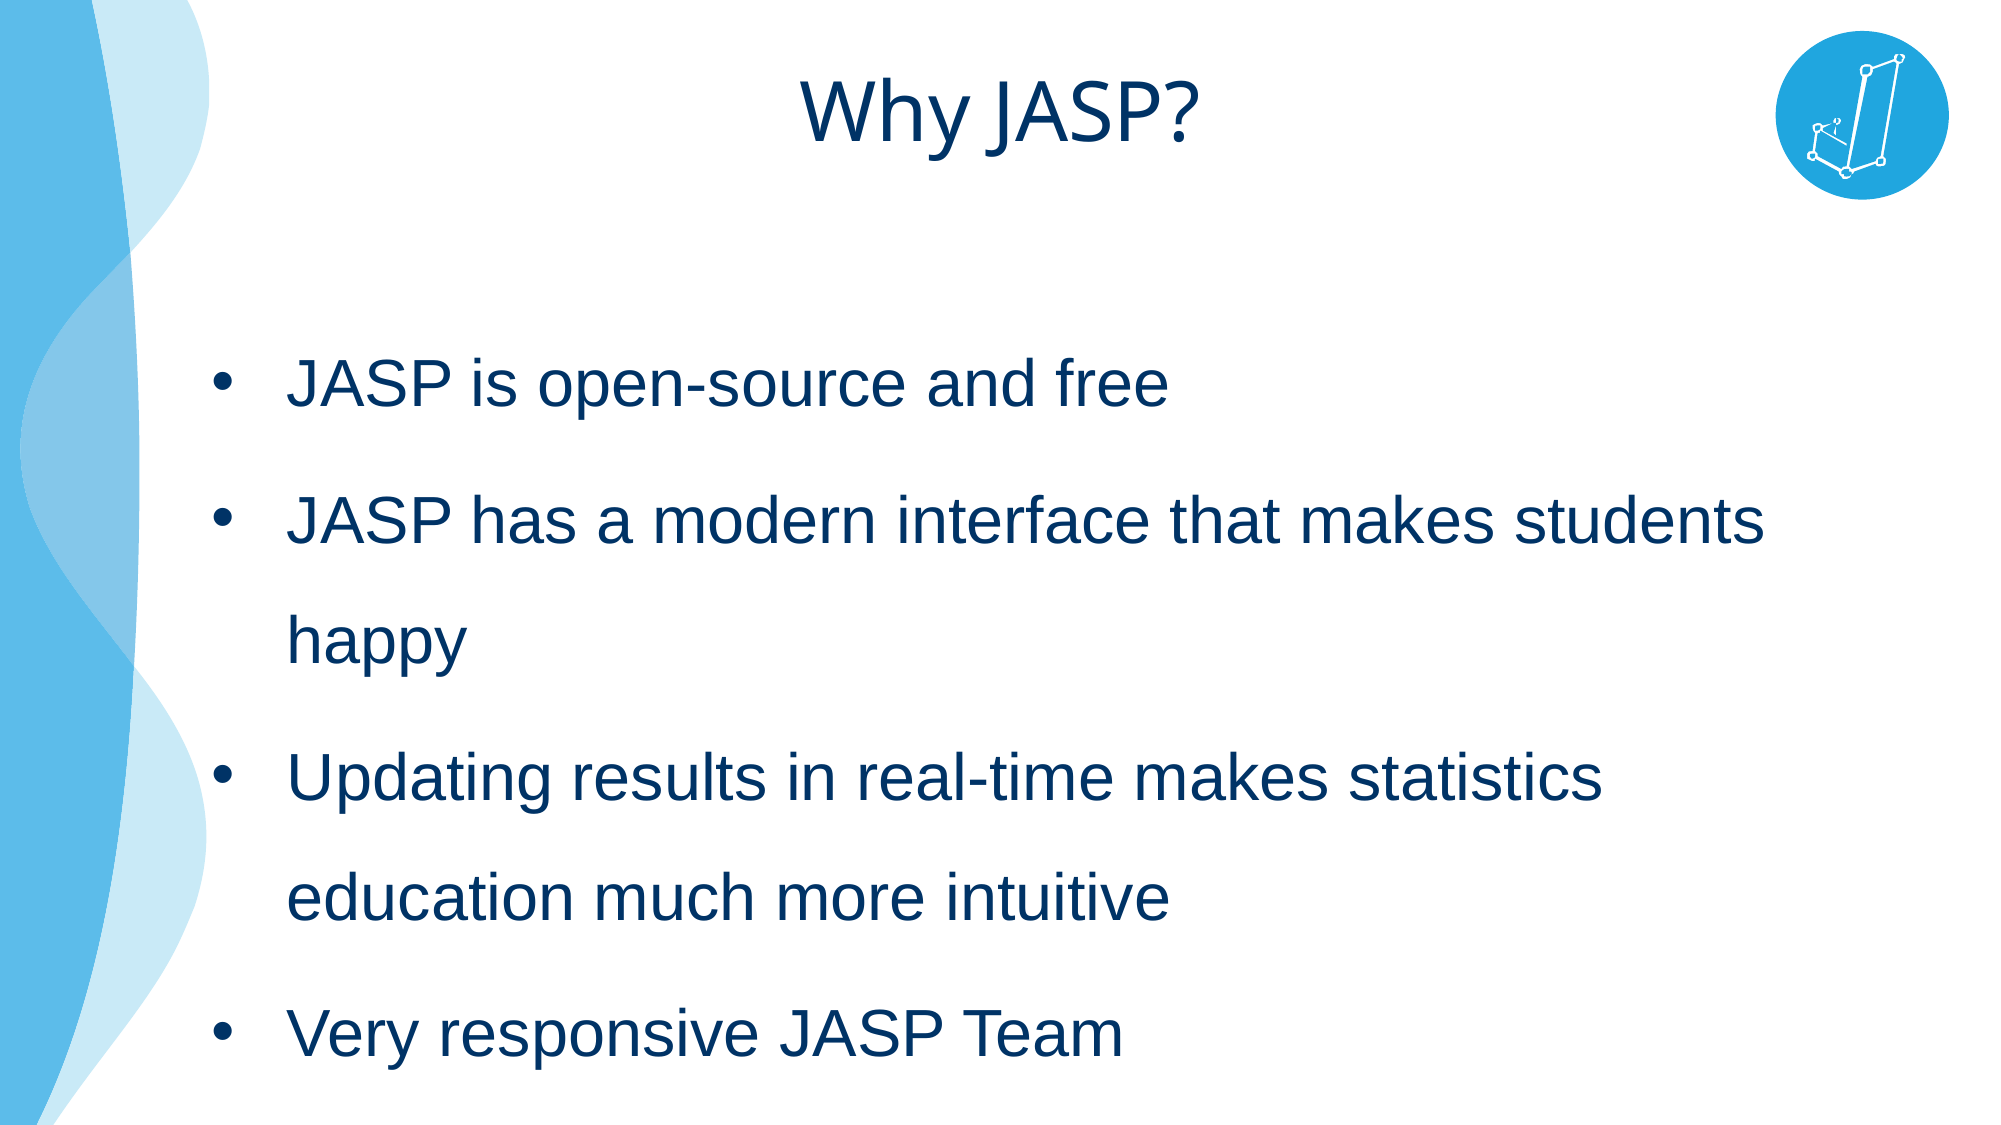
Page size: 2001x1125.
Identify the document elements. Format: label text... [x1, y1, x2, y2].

text_box JASP is open-source and free JASP has a modern interface that makes students happy Updating results in real-time makes statistics education much more intuitive Very responsive JASP Team [196, 236, 1898, 1059]
text_box Why JASP? [236, 66, 1764, 259]
